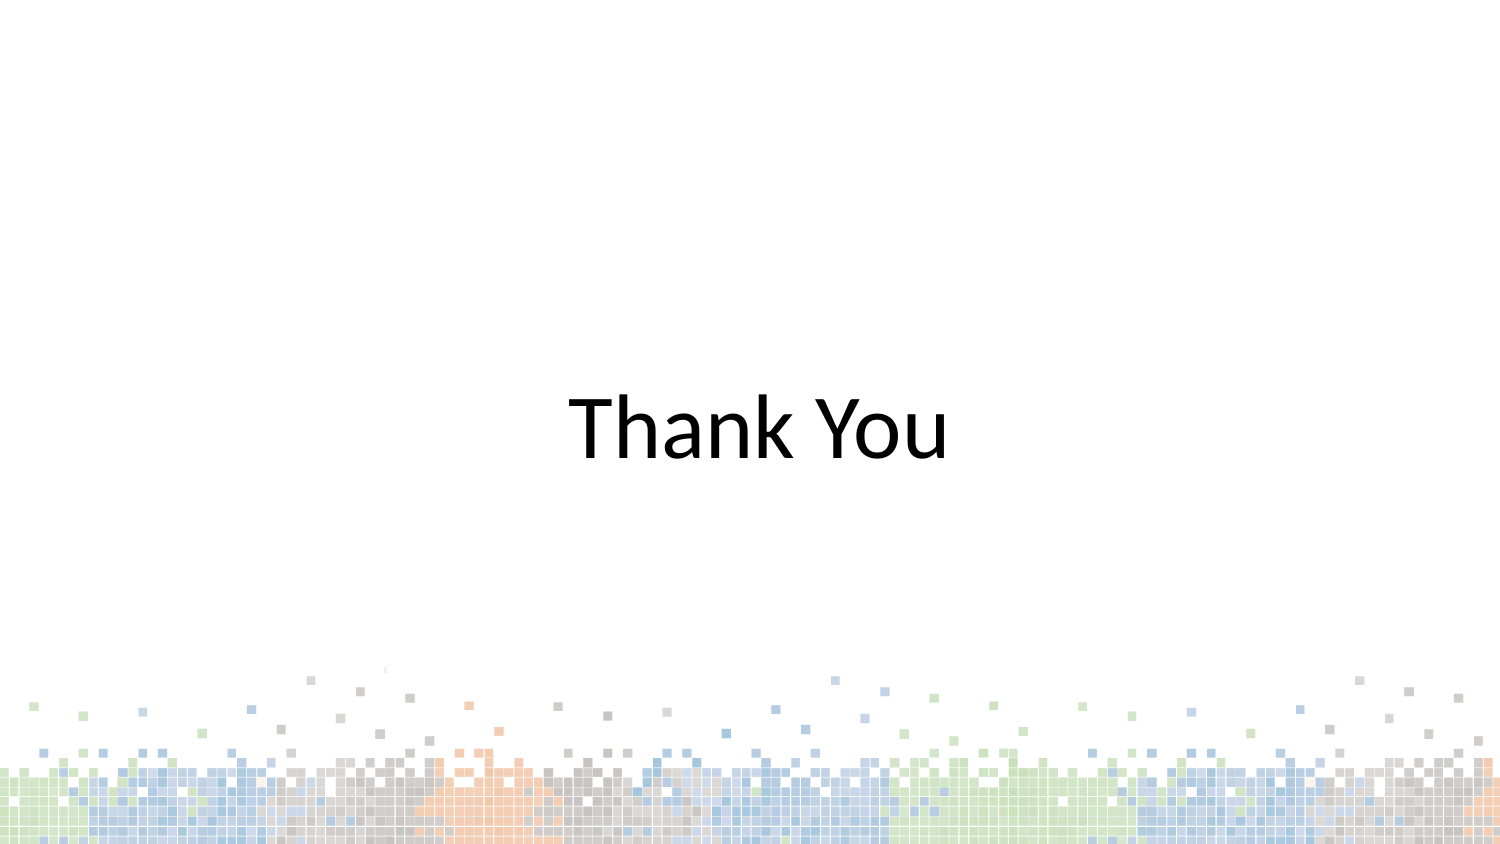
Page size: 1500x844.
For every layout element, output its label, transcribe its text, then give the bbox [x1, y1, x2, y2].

picture [0, 667, 1500, 844]
title Thank You [84, 351, 1435, 493]
